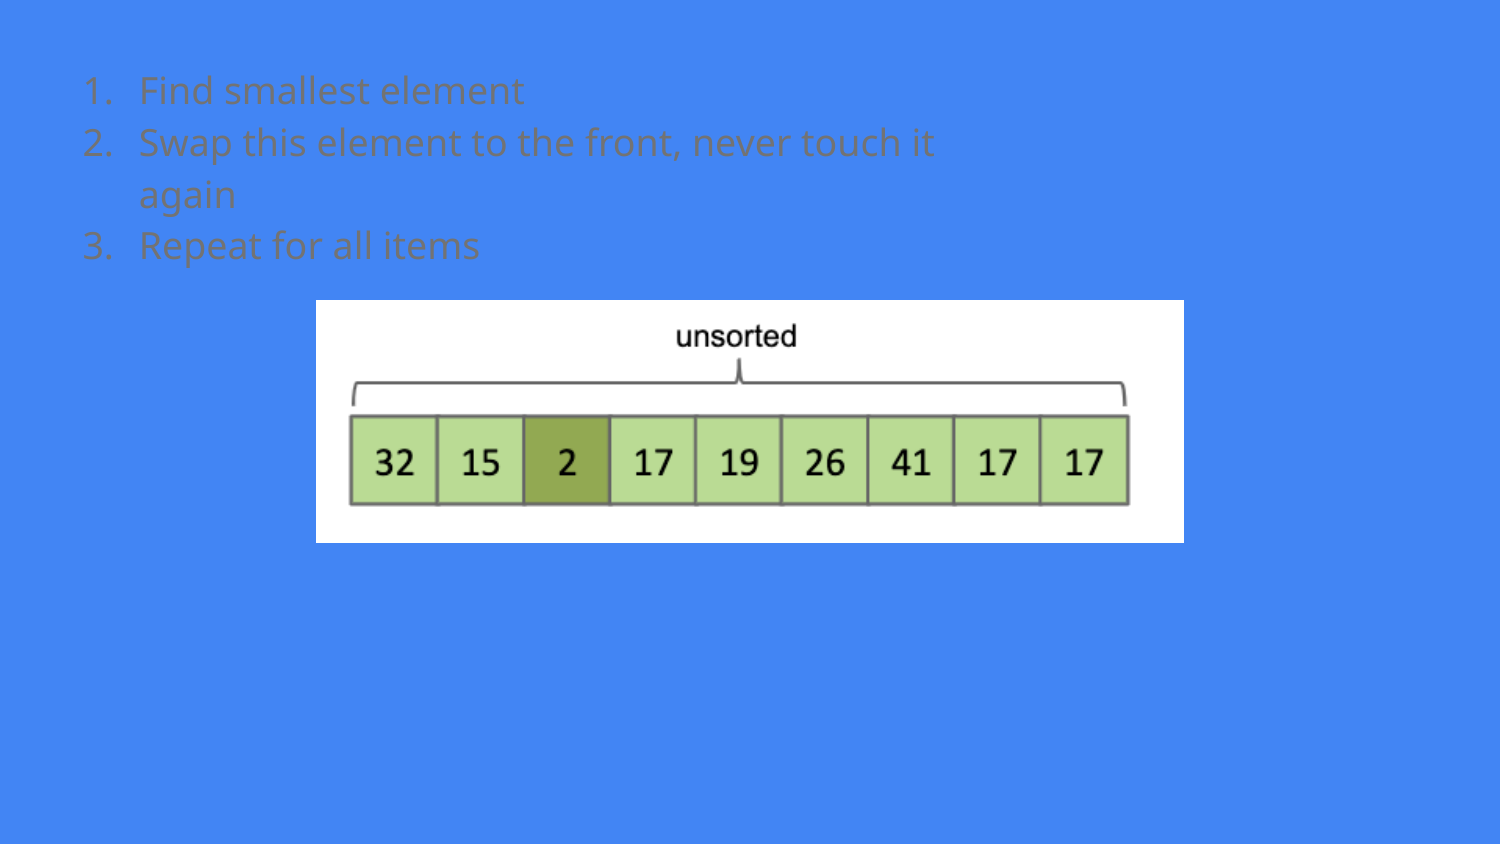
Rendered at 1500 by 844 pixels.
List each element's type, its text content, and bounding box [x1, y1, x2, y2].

picture [316, 300, 1184, 544]
text_box Start Index [311, 300, 1189, 550]
text_box Find smallest element Swap this element to the front, never touch it again Repeat for all items [48, 45, 988, 358]
